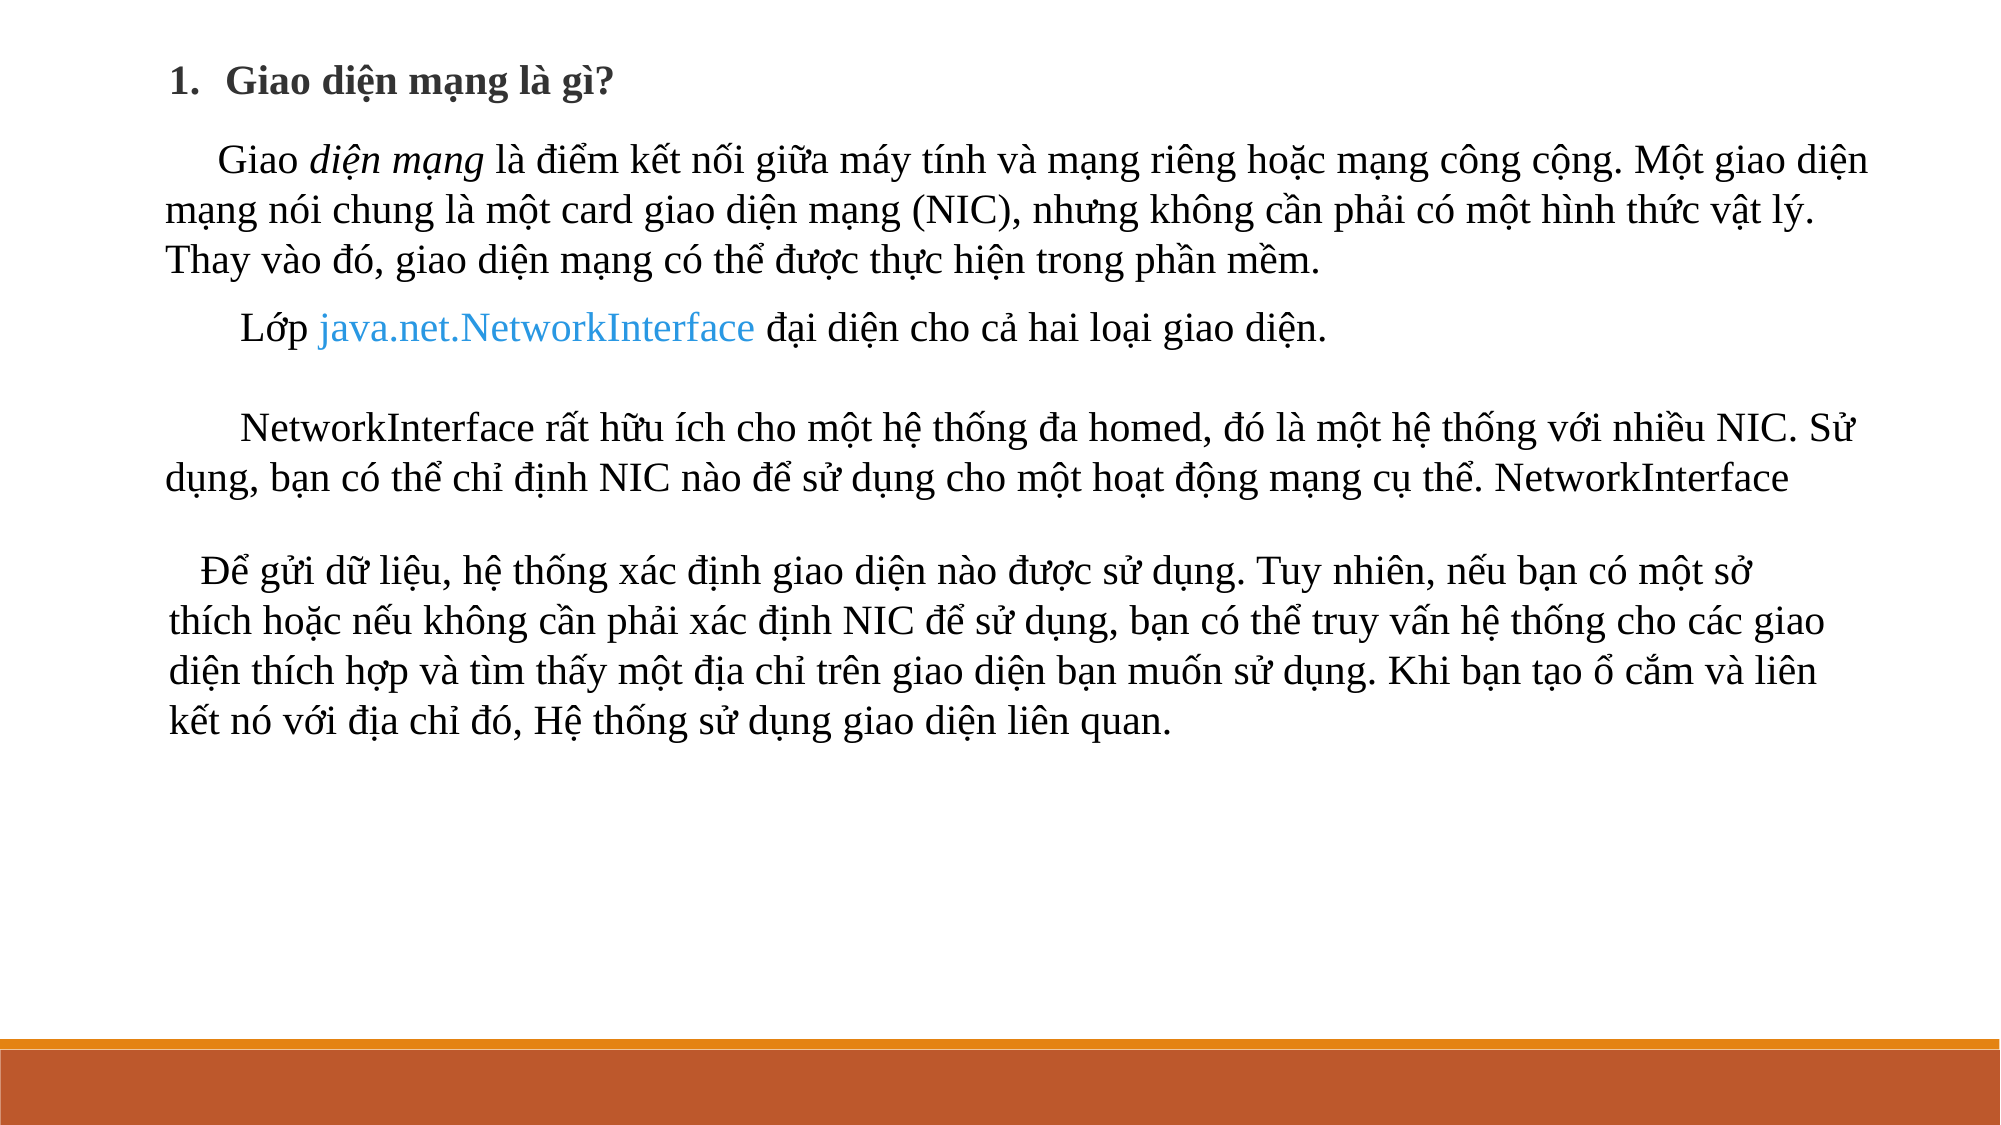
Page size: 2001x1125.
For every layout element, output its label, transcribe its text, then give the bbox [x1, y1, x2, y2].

text_box Lớp java.net.NetworkInterface đại diện cho cả hai loại giao diện. NetworkInterface rất hữu ích cho một hệ thống đa homed, đó là một hệ thống với nhiều NIC. Sử dụng, bạn có thể chỉ định NIC nào để sử dụng cho một hoạt động mạng cụ thể. NetworkInterface [150, 292, 1889, 508]
text_box Để gửi dữ liệu, hệ thống xác định giao diện nào được sử dụng. Tuy nhiên, nếu bạn có một sở thích hoặc nếu không cần phải xác định NIC để sử dụng, bạn có thể truy vấn hệ thống cho các giao diện thích hợp và tìm thấy một địa chỉ trên giao diện bạn muốn sử dụng. Khi bạn tạo ổ cắm và liên kết nó với địa chỉ đó, Hệ thống sử dụng giao diện liên quan. [154, 535, 1846, 750]
text_box Giao diện mạng là điểm kết nối giữa máy tính và mạng riêng hoặc mạng công cộng. Một giao diện mạng nói chung là một card giao diện mạng (NIC), nhưng không cần phải có một hình thức vật lý. Thay vào đó, giao diện mạng có thể được thực hiện trong phần mềm. [150, 124, 1889, 290]
text_box Giao diện mạng là gì? [154, 45, 1154, 111]
